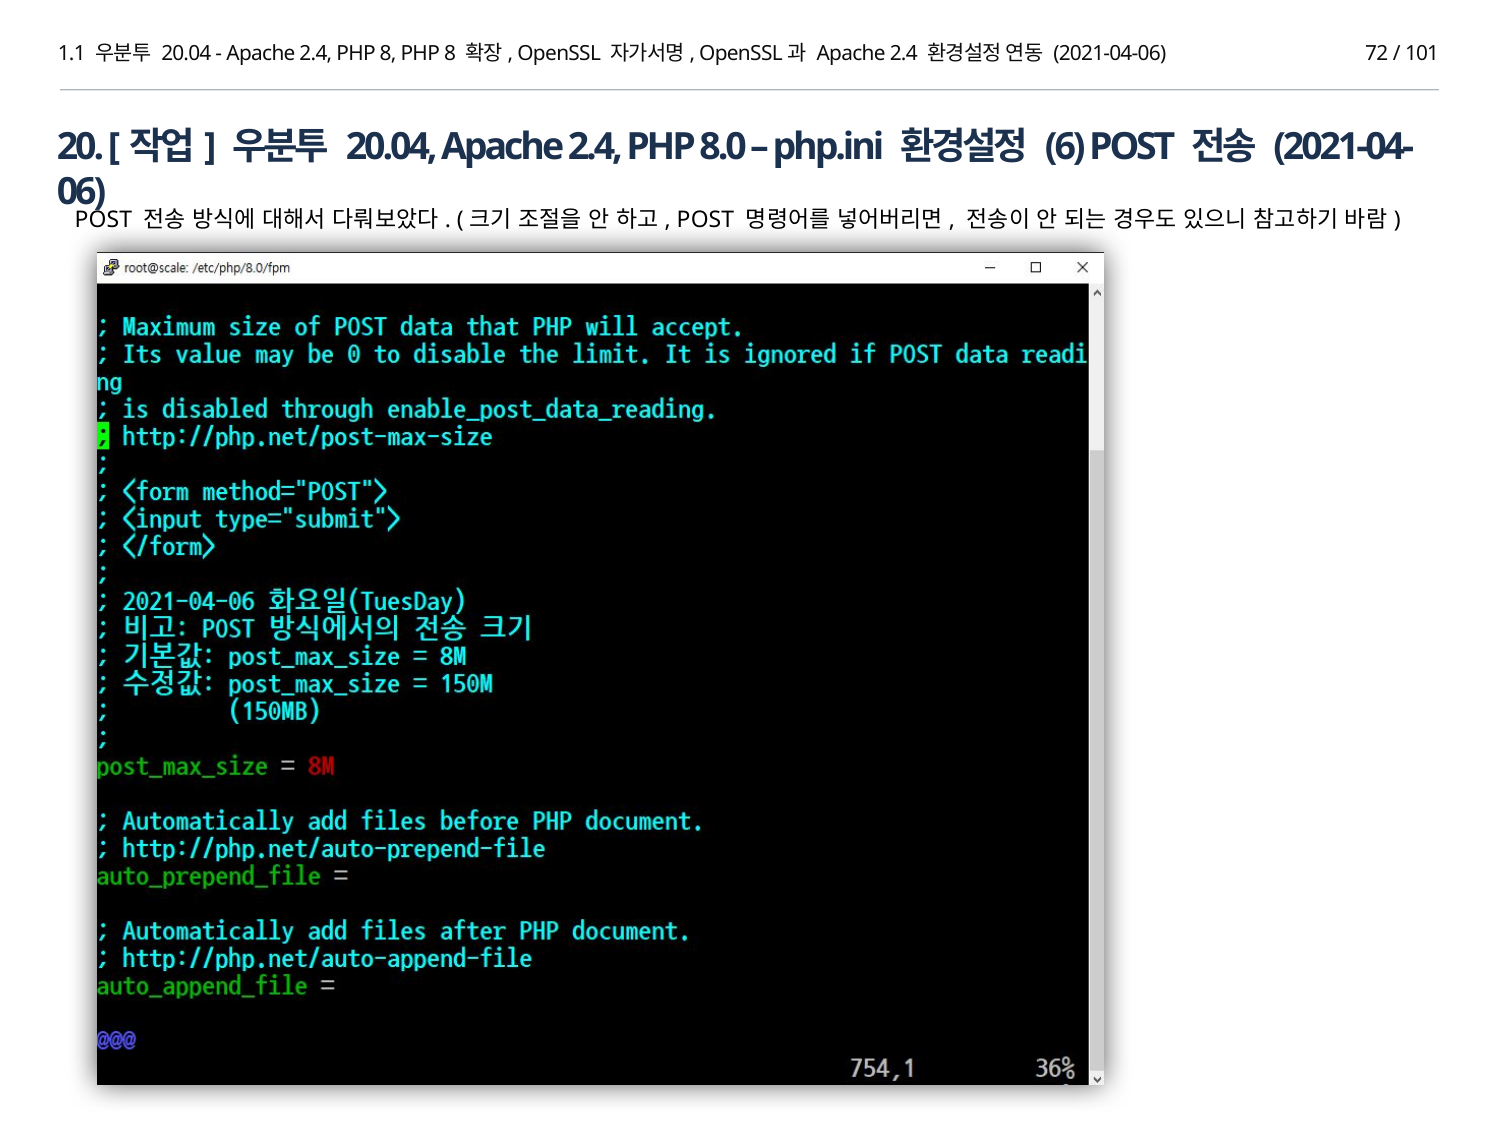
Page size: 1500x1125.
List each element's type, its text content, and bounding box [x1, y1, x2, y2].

text_box 72 / 101 [1193, 31, 1454, 75]
picture [97, 252, 1104, 1085]
text_box 1.1 우분투 20.04 - Apache 2.4, PHP 8, PHP 8 확장, OpenSSL 자가서명, OpenSSL과 Apache 2.4 환경설정 연동 (2021-04-06) [43, 32, 1193, 72]
text_box 20. [작업] 우분투 20.04, Apache 2.4, PHP 8.0 – php.ini 환경설정 (6) POST 전송 (2021-04-06) [42, 114, 1439, 211]
text_box POST 전송 방식에 대해서 다뤄보았다. (크기 조절을 안 하고, POST 명령어를 넣어버리면, 전송이 안 되는 경우도 있으니 참고하기 바람) [59, 195, 1450, 241]
